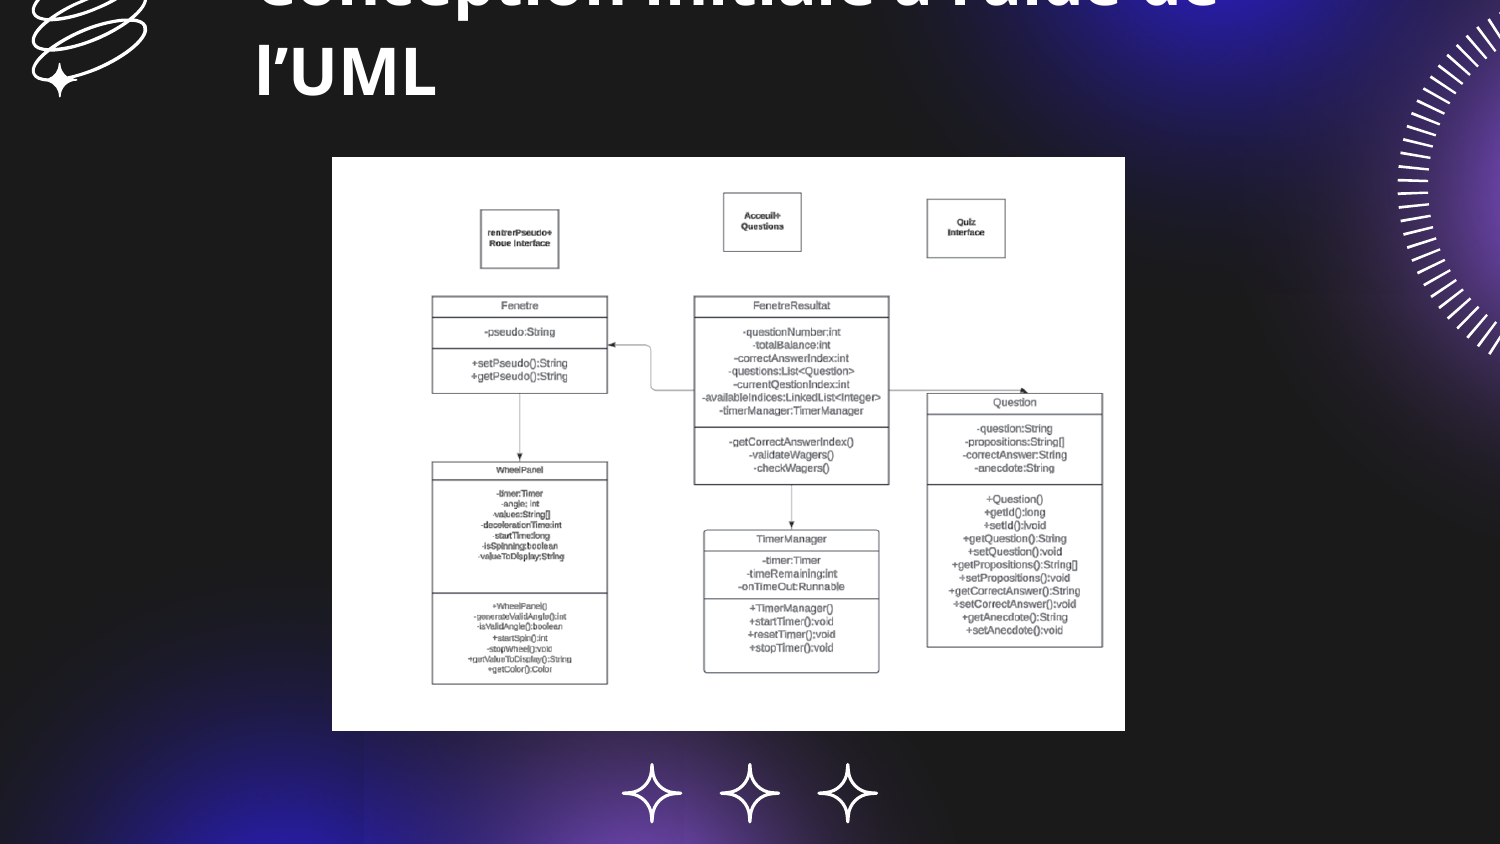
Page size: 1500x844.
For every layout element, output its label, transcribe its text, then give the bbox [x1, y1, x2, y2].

title Conception initiale à l’aide de l’UML [239, 0, 1408, 130]
picture [0, 0, 1500, 844]
